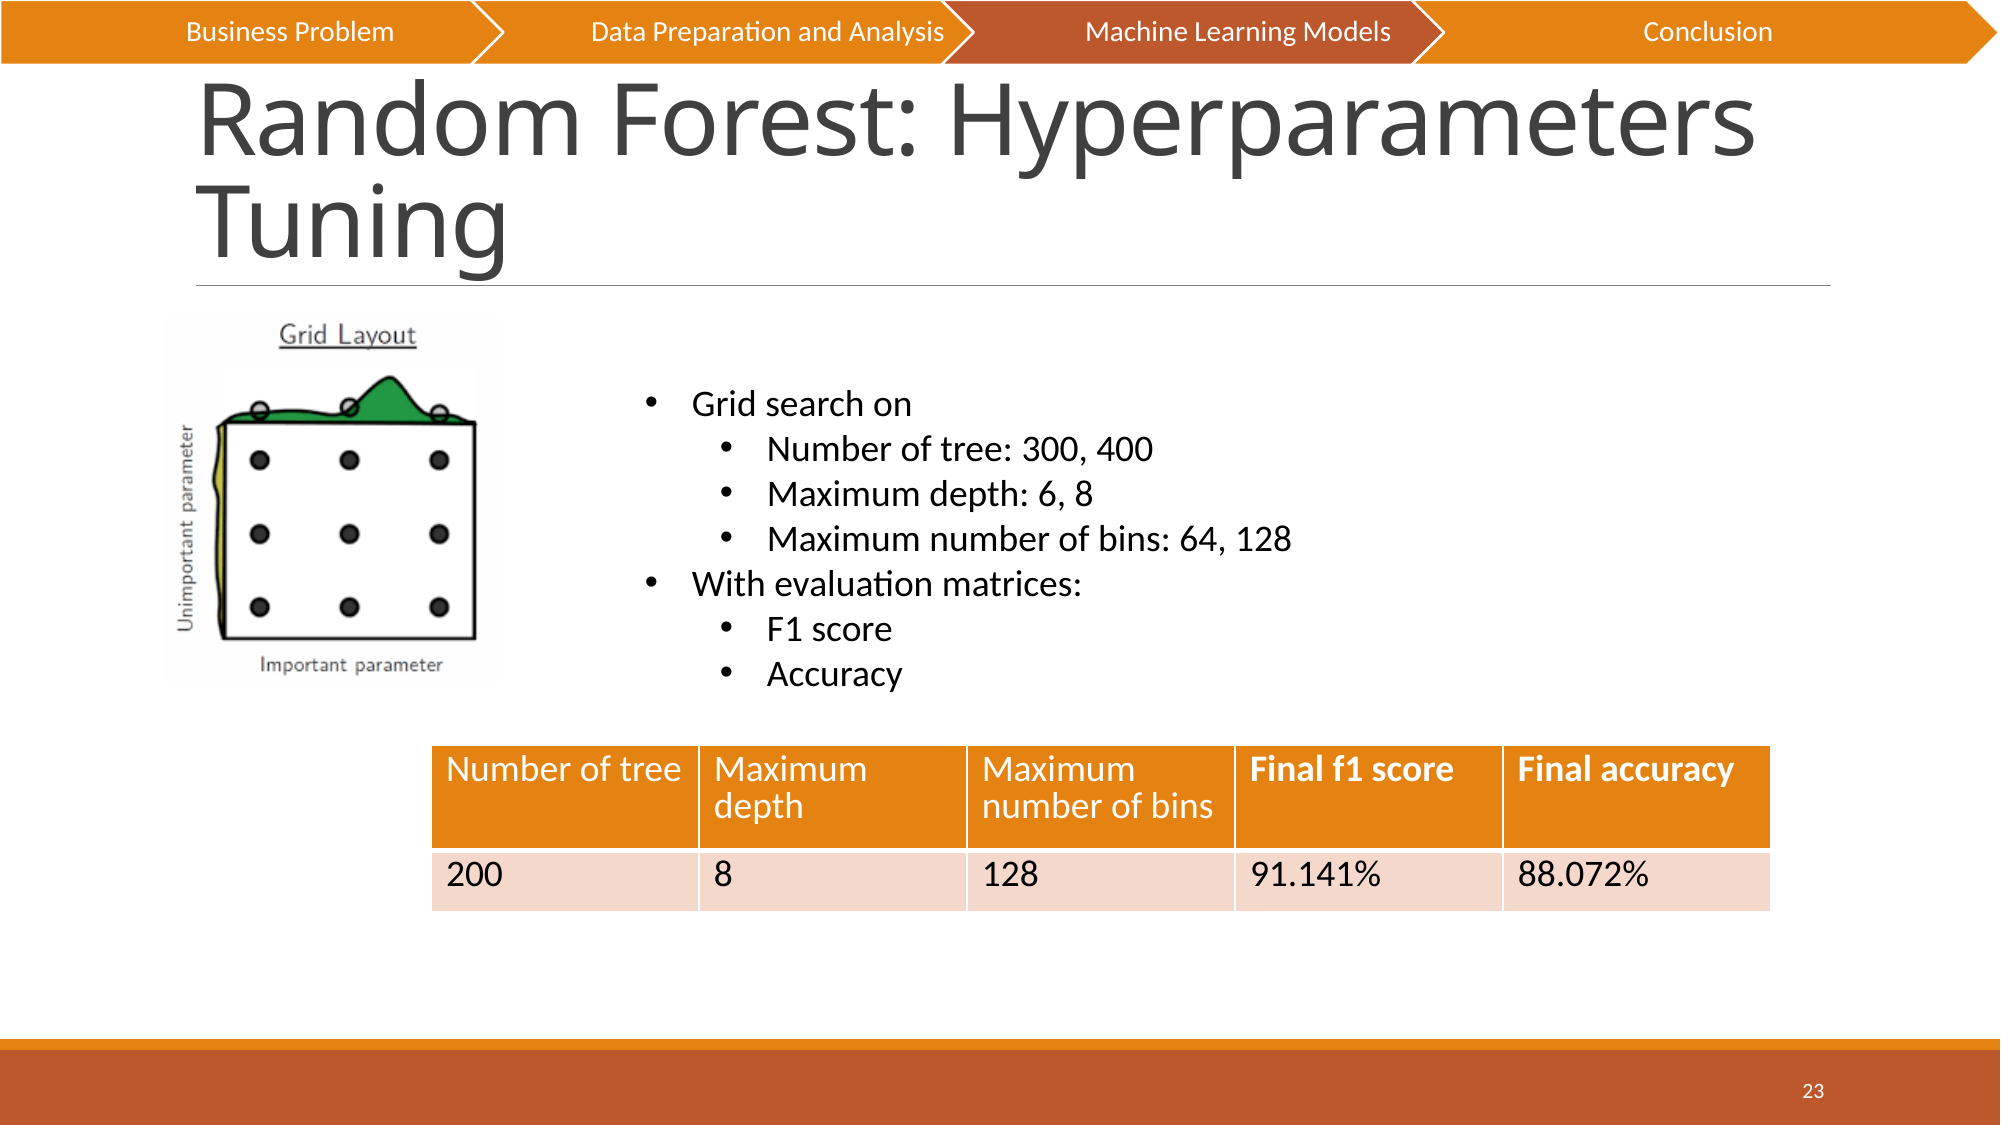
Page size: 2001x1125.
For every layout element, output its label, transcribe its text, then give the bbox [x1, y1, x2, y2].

table_cell 88.072% [1504, 853, 1770, 911]
table_cell 8 [700, 853, 966, 911]
table_cell 91.141% [1236, 853, 1502, 911]
slide_number 23 [1624, 1059, 1840, 1120]
picture [163, 316, 501, 685]
title Random Forest: Hyperparameters Tuning [180, 76, 1830, 285]
table_header Final f1 score [1236, 746, 1502, 848]
table_header Maximum depth [700, 746, 966, 848]
table_cell 200 [432, 853, 698, 911]
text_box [0, 0, 2000, 66]
table_header Number of tree [432, 746, 698, 848]
table_header Maximum number of bins [968, 746, 1234, 848]
table_cell 128 [968, 853, 1234, 911]
text_box Grid search on Number of tree: 300, 400 Maximum depth: 6, 8 Maximum number of bins: 64, 128 With evaluation matrices: F1 score Accuracy [629, 371, 2000, 702]
table_header Final accuracy [1504, 746, 1770, 848]
